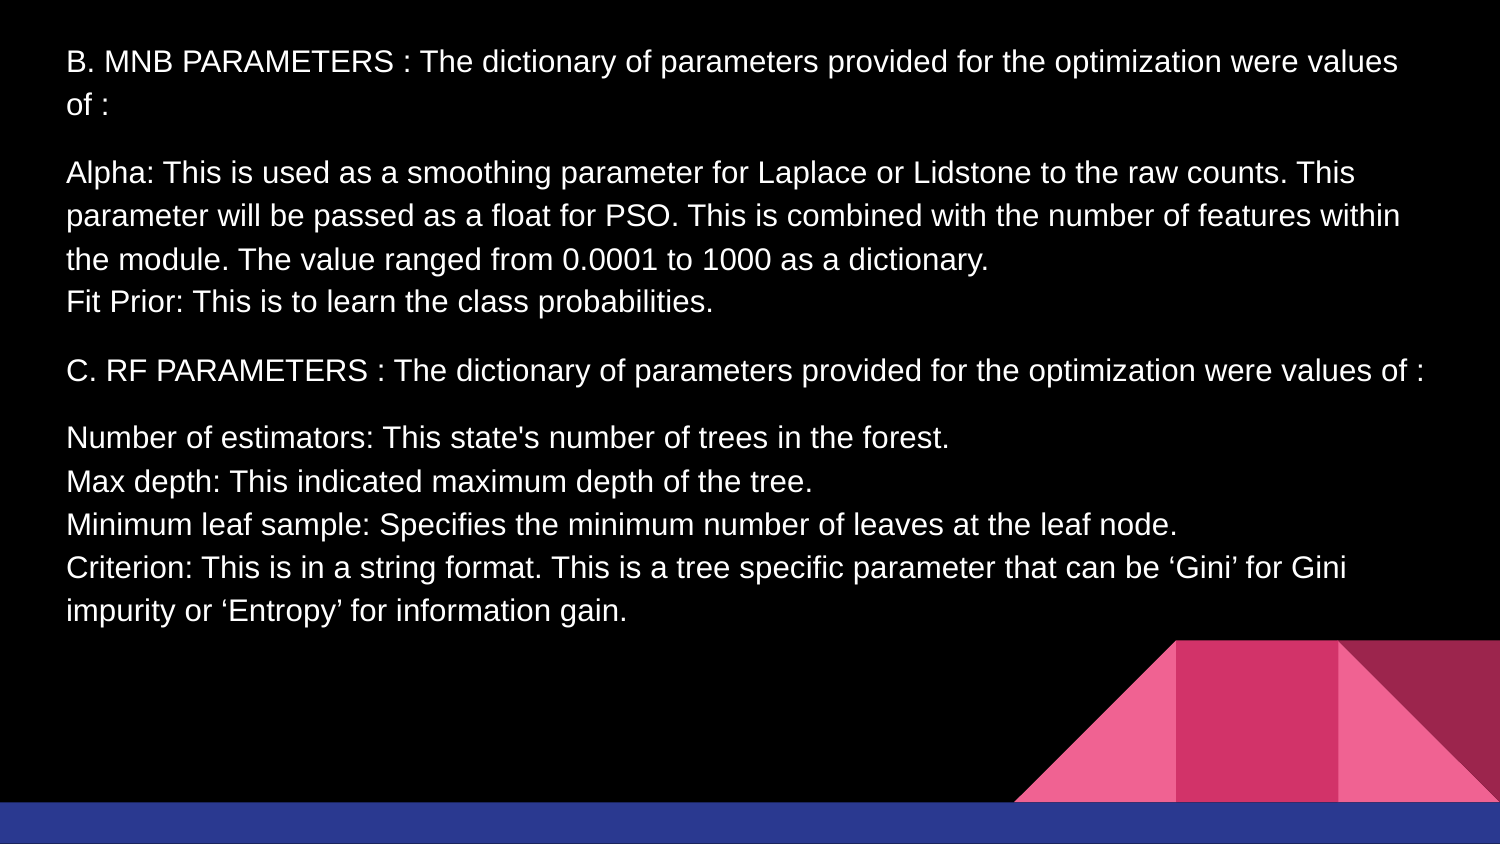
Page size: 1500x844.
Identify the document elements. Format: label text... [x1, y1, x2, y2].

list B. MNB PARAMETERS : The dictionary of parameters provided for the optimization were values of : Alpha: This is used as a smoothing parameter for Laplace or Lidstone to the raw counts. This parameter will be passed as a float for PSO. This is combined with the number of features within the module. The value ranged from 0.0001 to 1000 as a dictionary. Fit Prior: This is to learn the class probabilities. C. RF PARAMETERS : The dictionary of parameters provided for the optimization were values of : Number of estimators: This state's number of trees in the forest. Max depth: This indicated maximum depth of the tree. Minimum leaf sample: Specifies the minimum number of leaves at the leaf node. Criterion: This is in a string format. This is a tree specific parameter that can be ‘Gini’ for Gini impurity or ‘Entropy’ for information gain. [51, 20, 1449, 750]
